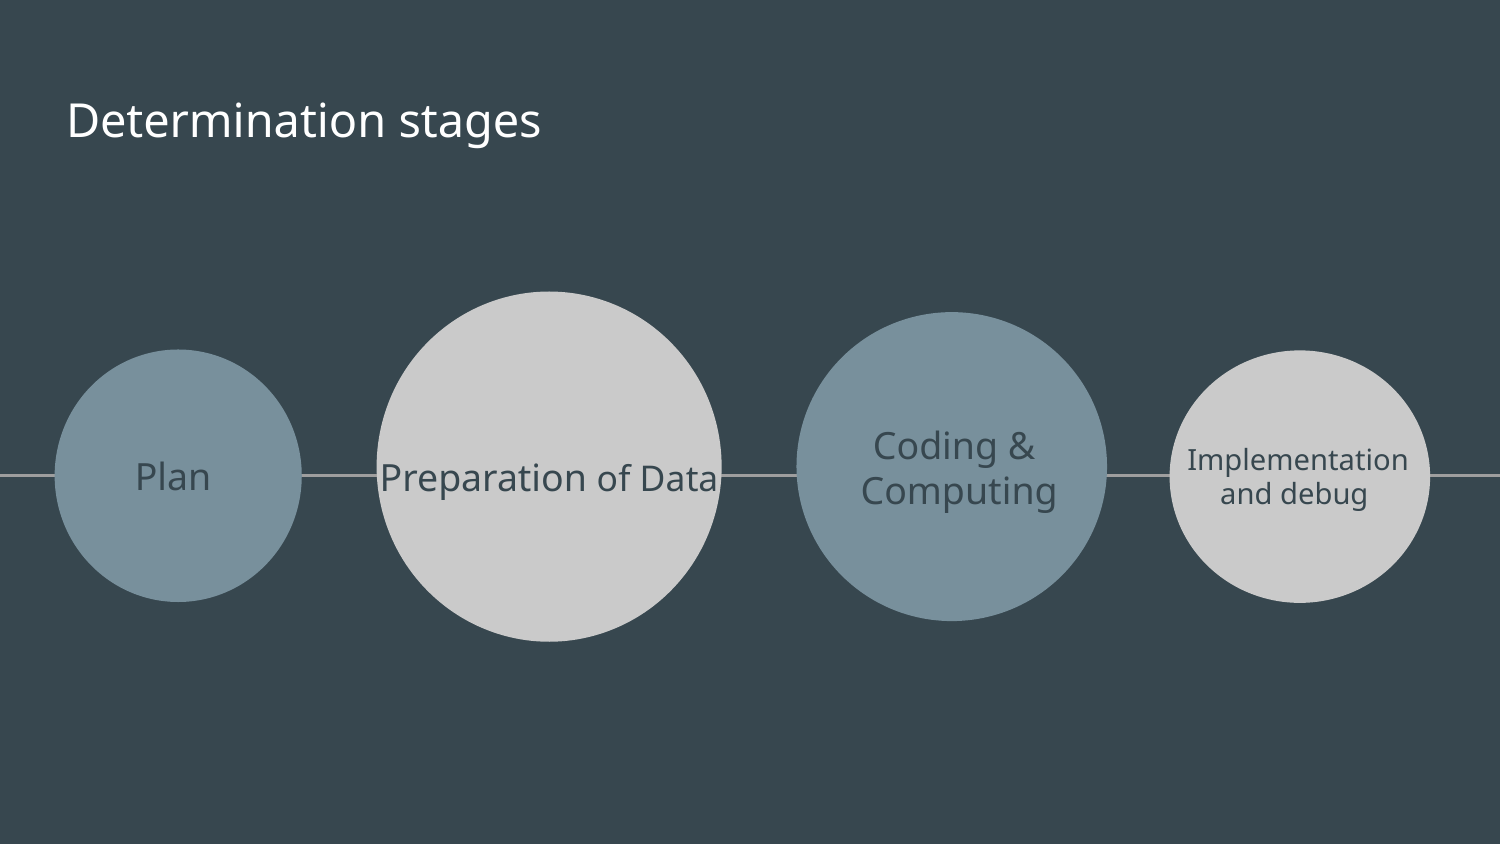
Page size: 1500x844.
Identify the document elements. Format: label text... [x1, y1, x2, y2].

text_box [797, 483, 1107, 622]
text_box Plan [69, 425, 288, 474]
text_box Preparation of Data [349, 483, 749, 515]
text_box [1179, 526, 1420, 603]
text_box [1181, 350, 1419, 425]
text_box [796, 312, 1108, 474]
text_box Coding & Computing [835, 416, 1083, 474]
title Determination stages [51, 72, 1449, 167]
text_box [54, 483, 302, 603]
text_box Preparation of Data [349, 439, 749, 474]
text_box [378, 291, 720, 439]
text_box Implementation and debug [1154, 425, 1442, 474]
text_box Implementation and debug [1154, 483, 1442, 526]
text_box [383, 515, 715, 642]
text_box Plan [69, 483, 288, 526]
text_box [54, 349, 302, 474]
text_box Coding & Computing [835, 483, 1083, 517]
